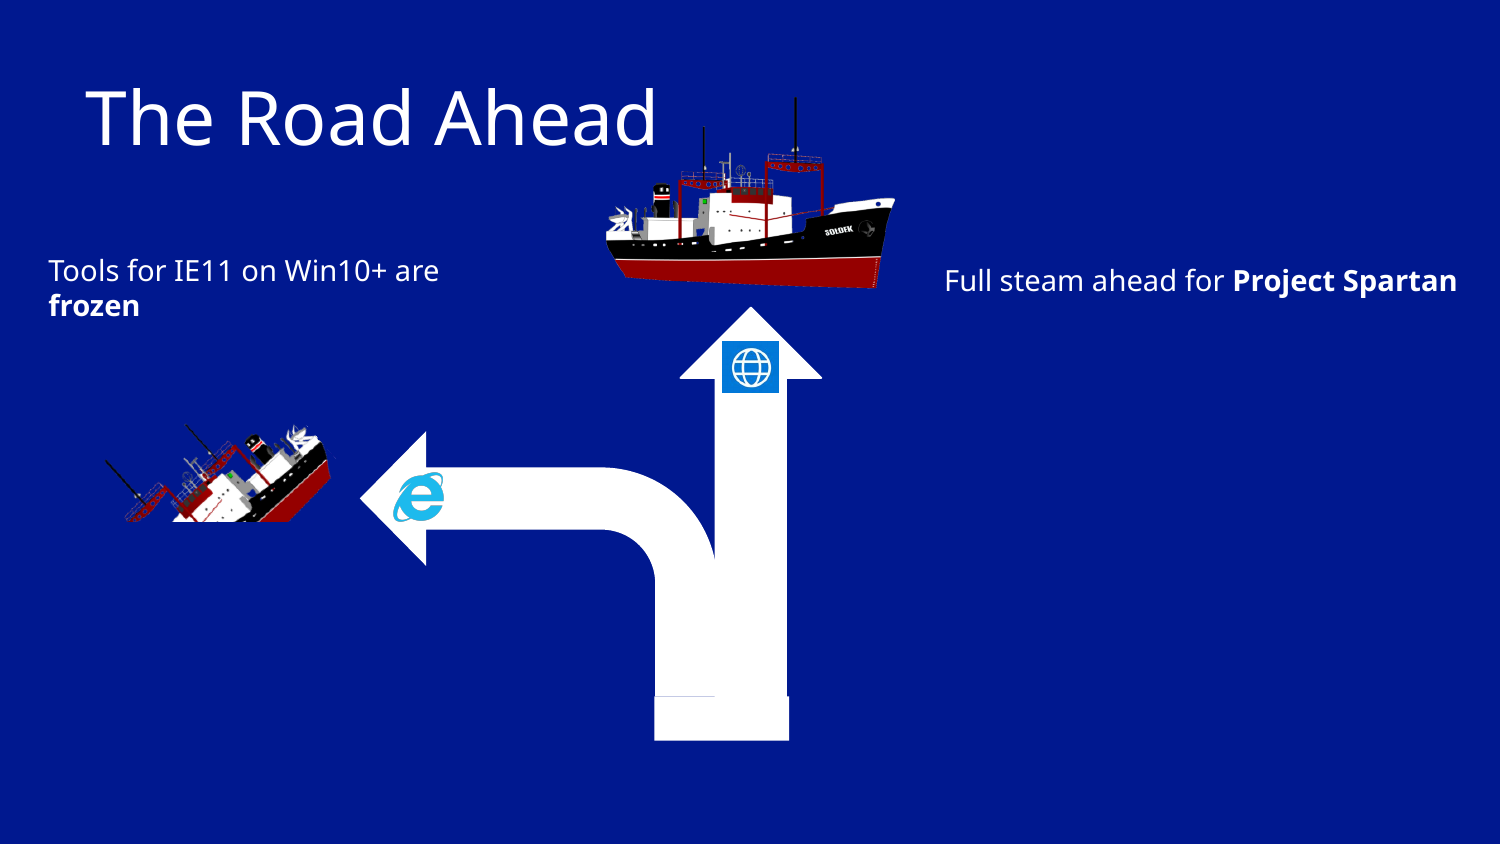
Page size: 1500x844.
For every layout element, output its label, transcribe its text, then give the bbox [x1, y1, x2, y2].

picture [605, 91, 896, 292]
text_box [654, 695, 790, 742]
picture [102, 339, 366, 523]
picture [392, 472, 444, 523]
picture [722, 341, 779, 393]
list The Road Ahead [61, 62, 1440, 152]
text_box Full steam ahead for Project Spartan [929, 255, 1473, 305]
text_box [679, 306, 823, 695]
text_box Tools for IE11 on Win10+ are frozen [33, 245, 489, 330]
text_box [366, 430, 719, 695]
